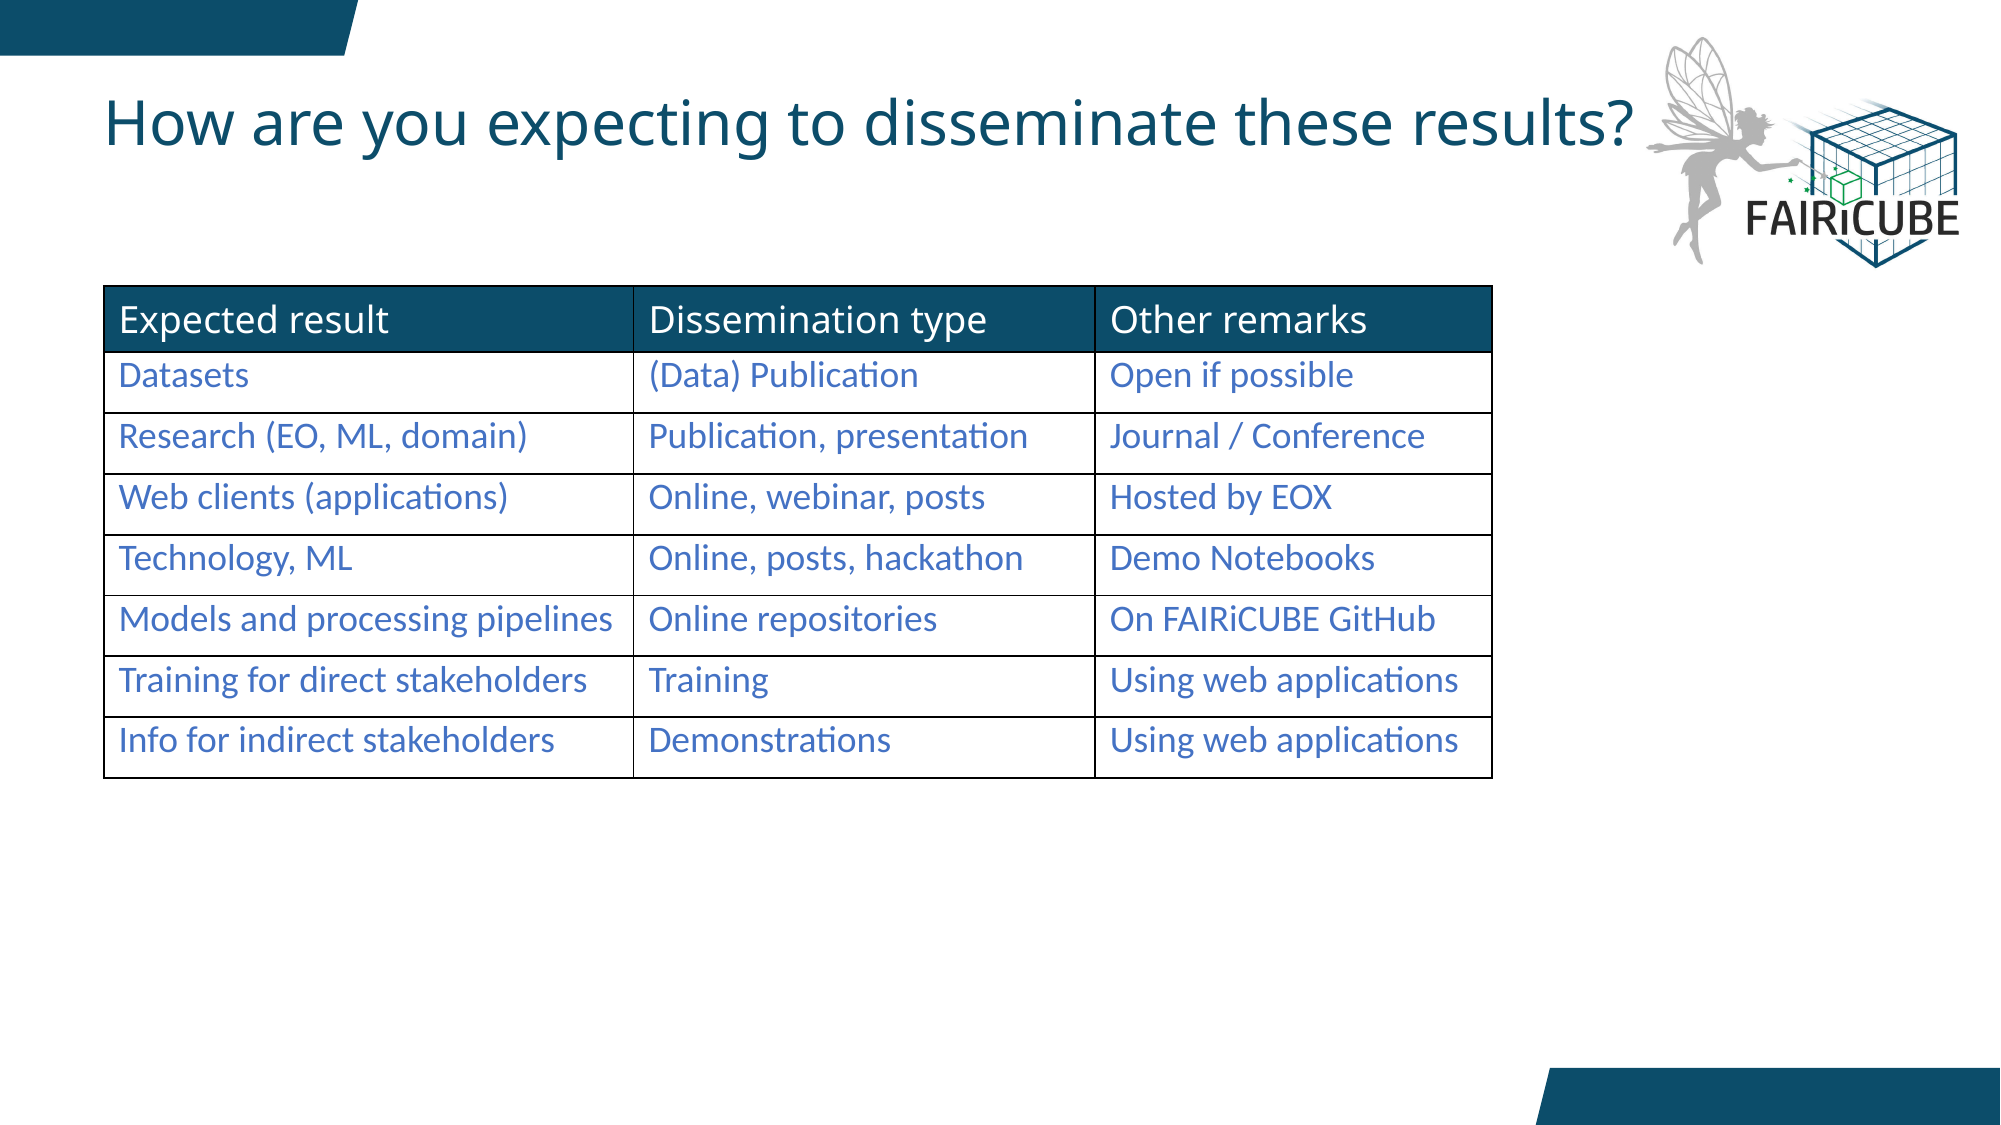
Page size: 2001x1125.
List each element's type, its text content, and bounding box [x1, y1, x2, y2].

text_box [0, 0, 360, 57]
table_header Dissemination type [634, 287, 1094, 351]
title How are you expecting to disseminate these results? [88, 61, 1638, 190]
table_cell Research (EO, ML, domain) [105, 414, 633, 473]
text_box [1534, 1066, 2000, 1125]
table_cell Online repositories [634, 596, 1094, 655]
table_cell (Data) Publication [634, 353, 1094, 412]
table_cell Training [634, 657, 1094, 716]
table_cell Info for indirect stakeholders [105, 718, 633, 777]
table_cell Publication, presentation [634, 414, 1094, 473]
table_header Other remarks [1096, 287, 1491, 351]
table_cell Demonstrations [634, 718, 1094, 777]
table_cell Training for direct stakeholders [105, 657, 633, 716]
table_cell Journal / Conference [1096, 414, 1491, 473]
table_cell Datasets [105, 353, 633, 412]
picture [1638, 32, 1969, 278]
table_cell On FAIRiCUBE GitHub [1096, 596, 1491, 655]
table_cell Open if possible [1096, 353, 1491, 412]
table_cell Online, webinar, posts [634, 475, 1094, 534]
table_cell Demo Notebooks [1096, 536, 1491, 595]
table_cell Web clients (applications) [105, 475, 633, 534]
table_cell Using web applications [1096, 718, 1491, 777]
table_cell Technology, ML [105, 536, 633, 595]
table_cell Online, posts, hackathon [634, 536, 1094, 595]
table_header Expected result [105, 287, 633, 351]
table_cell Hosted by EOX [1096, 475, 1491, 534]
table_cell Using web applications [1096, 657, 1491, 716]
table_cell Models and processing pipelines [105, 596, 633, 655]
